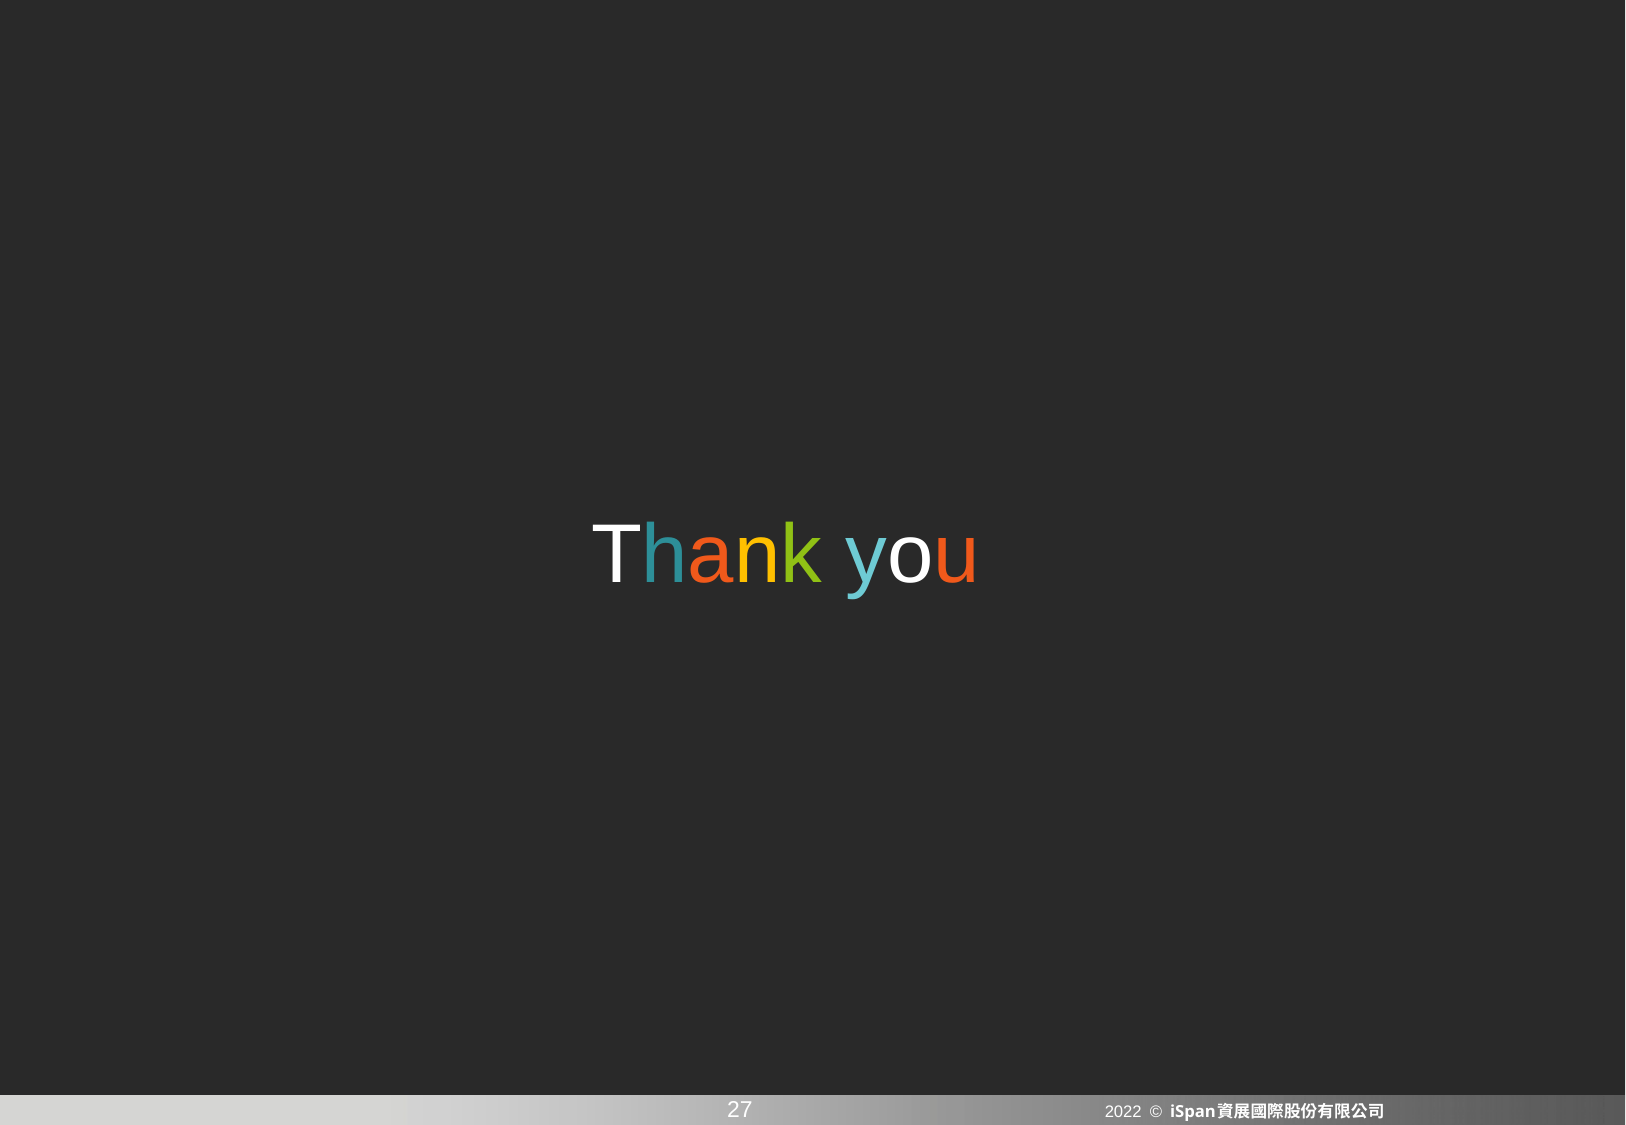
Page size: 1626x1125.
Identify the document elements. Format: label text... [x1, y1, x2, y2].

picture [0, 0, 1626, 1125]
text_box Thank you [576, 491, 1049, 607]
